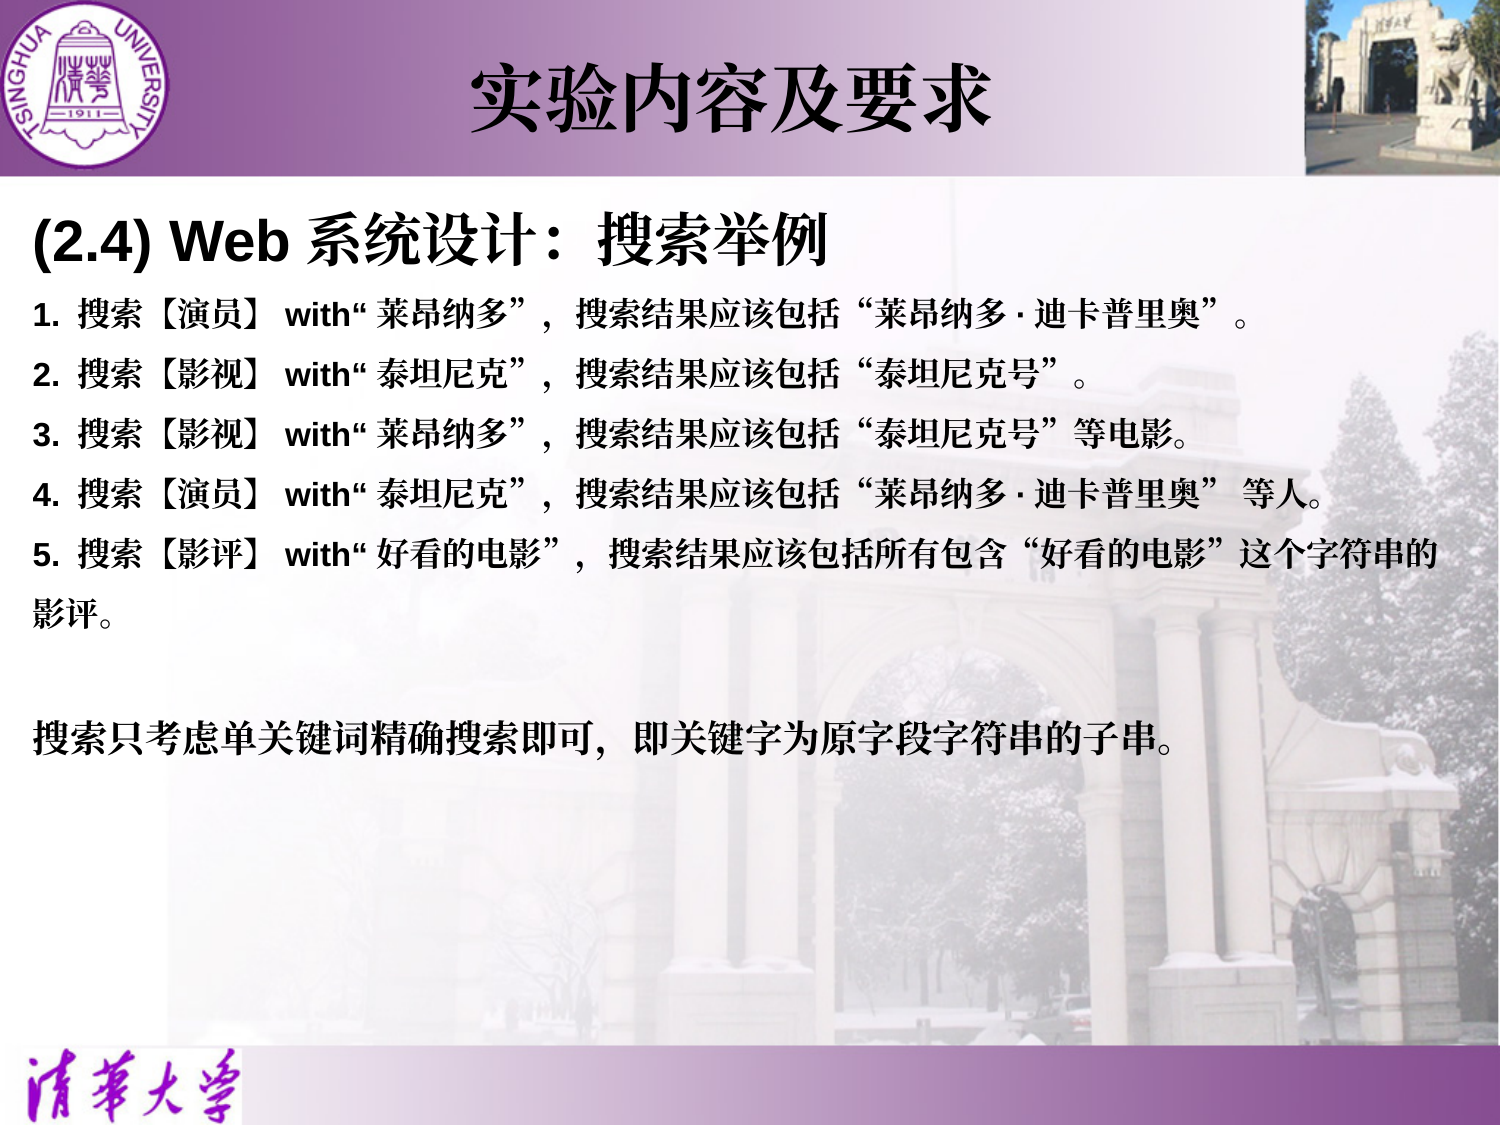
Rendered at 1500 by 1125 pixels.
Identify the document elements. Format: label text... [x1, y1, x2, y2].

picture [0, 0, 1500, 1125]
list (2.4) Web系统设计：搜索举例 1. 搜索【演员】with“莱昂纳多”，搜索结果应该包括“莱昂纳多·迪卡普里奥”。 2. 搜索【影视】with“泰坦尼克”，搜索结果应该包括“泰坦尼克号”。 3. 搜索【影视】with“莱昂纳多”，搜索结果应该包括“泰坦尼克号”等电影。 4. 搜索【演员】with“泰坦尼克”，搜索结果应该包括“莱昂纳多·迪卡普里奥” 等人。 5. 搜索【影评】with“好看的电影”，搜索结果应该包括所有包含“好看的电影”这个字符串的影评。 搜索只考虑单关键词精确搜索即可，即关键字为原字段字符串的子串。 [17, 160, 1489, 1000]
title 实验内容及要求 [183, 31, 1282, 160]
